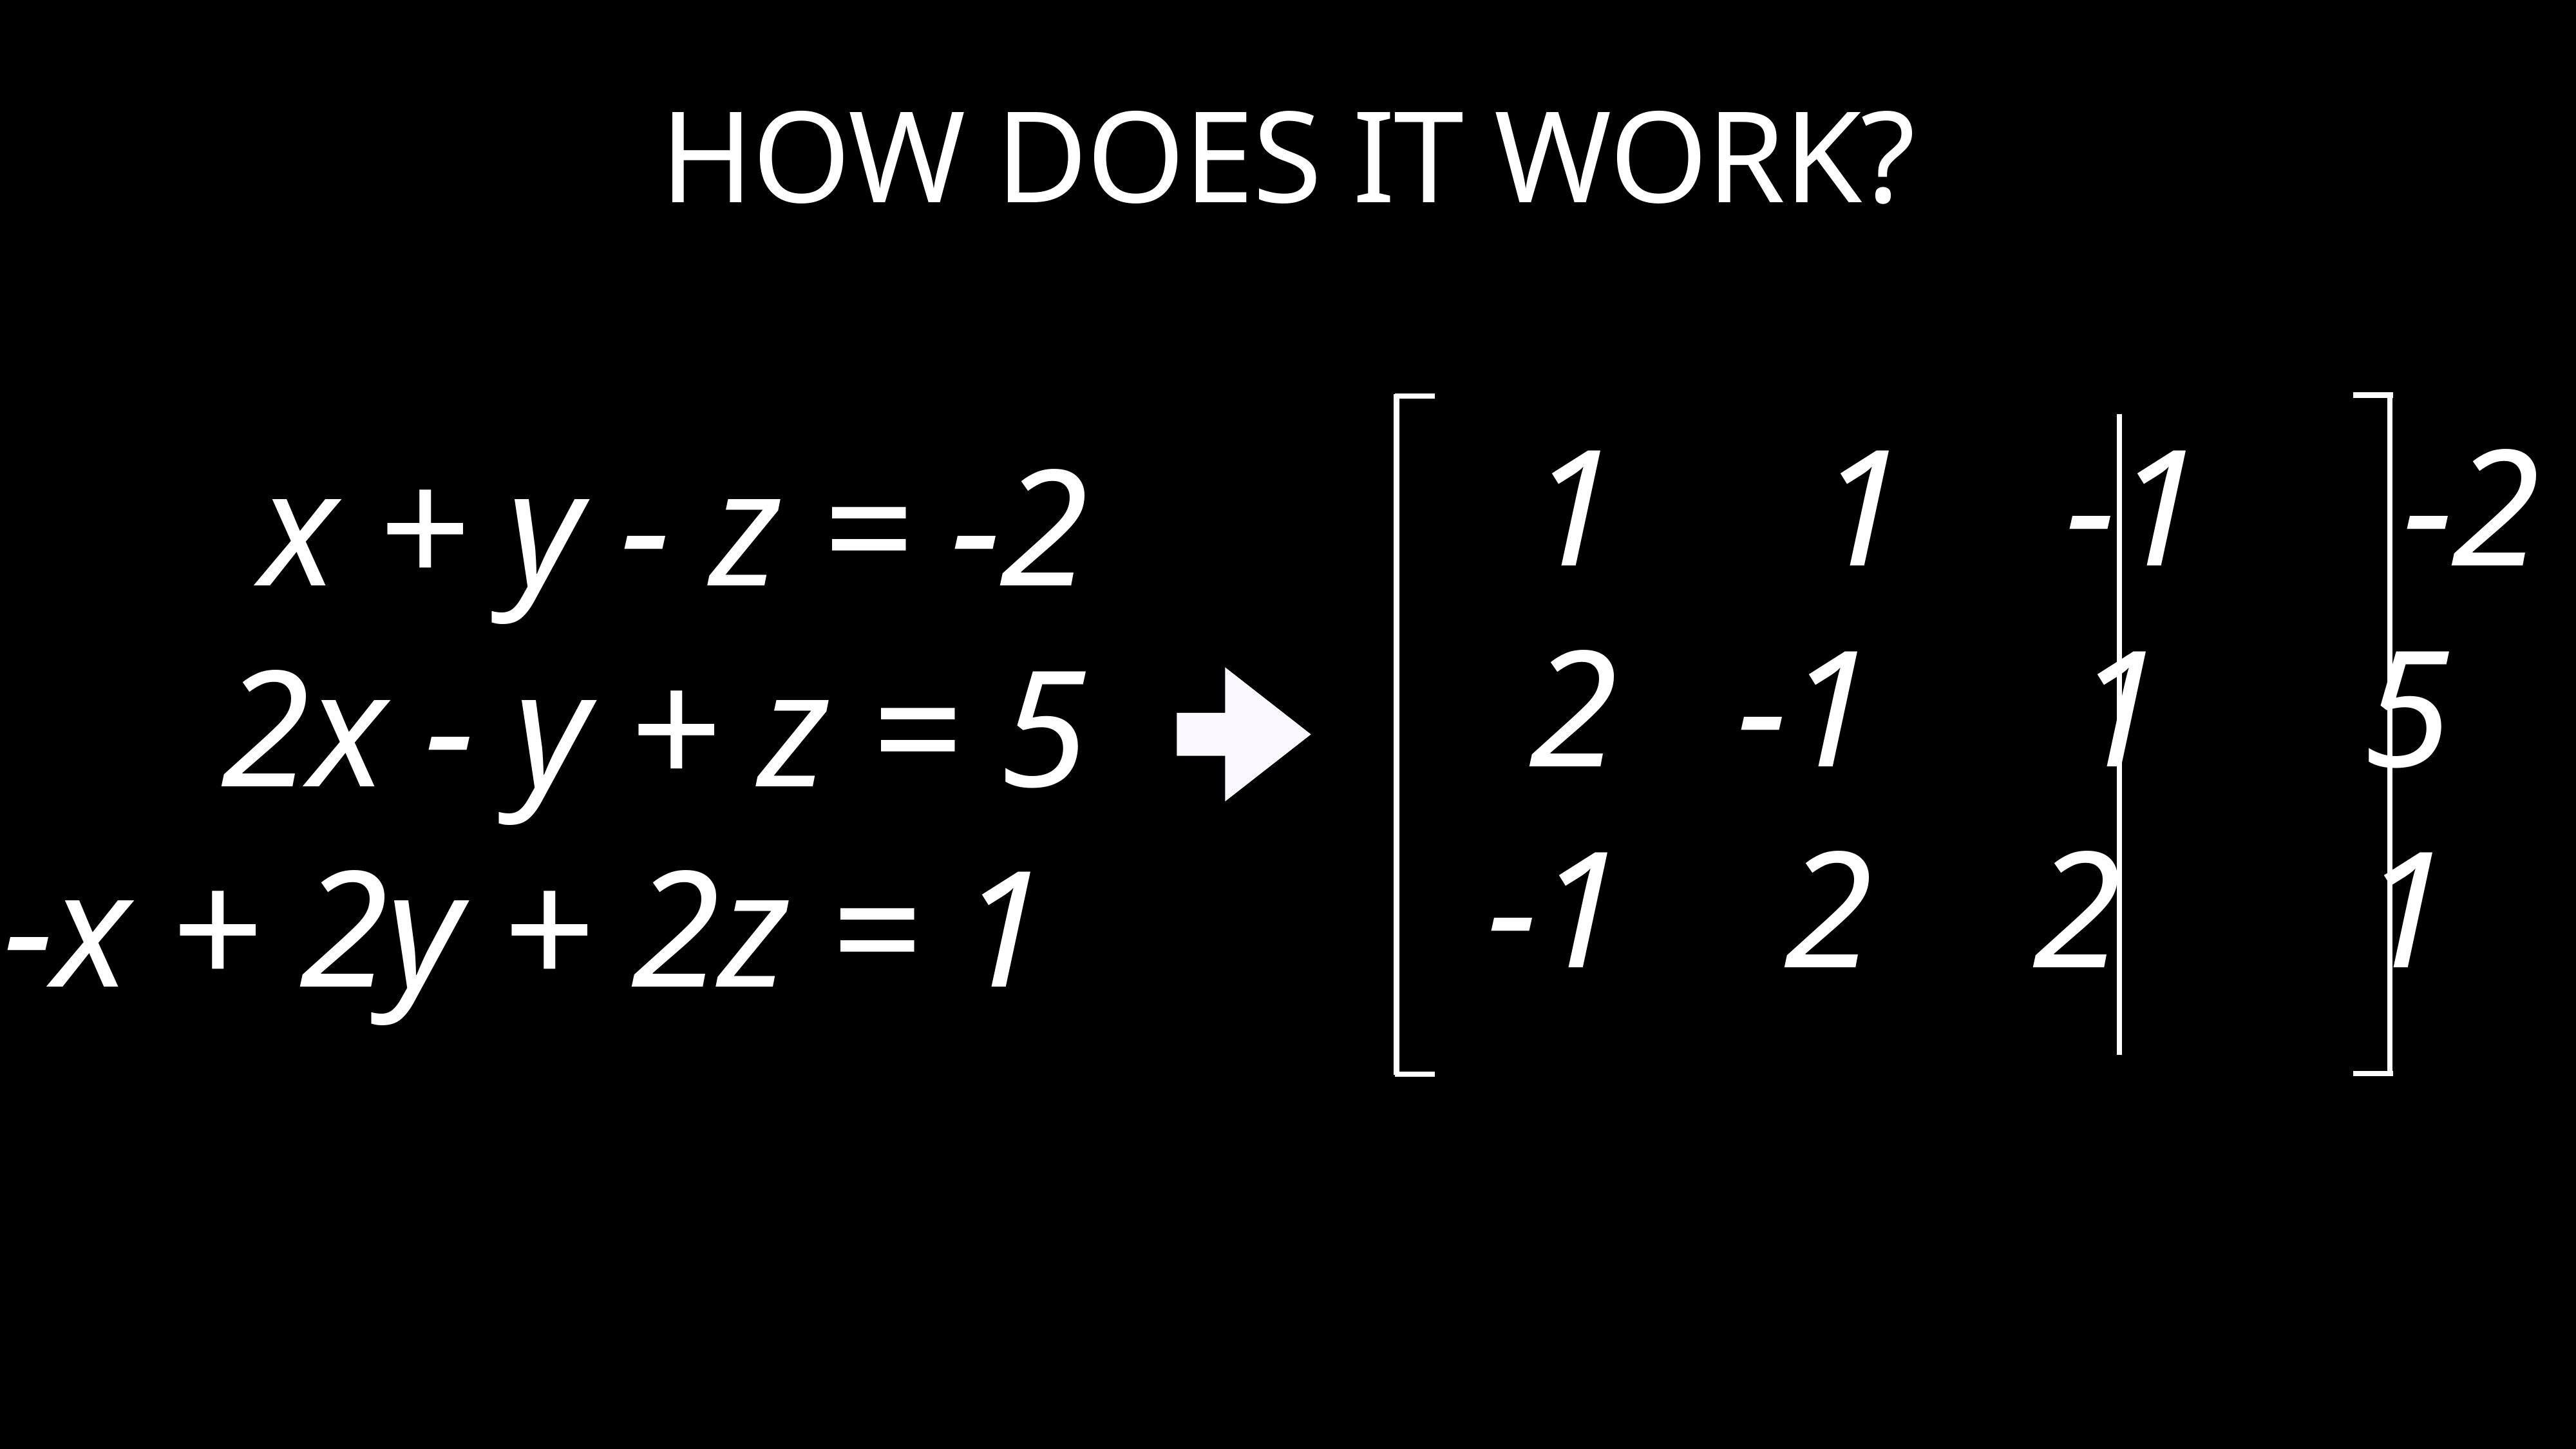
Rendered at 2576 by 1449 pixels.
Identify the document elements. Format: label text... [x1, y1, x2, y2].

text_box [1177, 667, 1311, 802]
text_box 1 1 -1 -2 2 -1 1 5 -1 2 2 1 [2391, 421, 2576, 1008]
text_box 1 1 -1 -2 2 -1 1 5 -1 2 2 1 [2120, 421, 2390, 1008]
text_box 1 1 -1 -2 2 -1 1 5 -1 2 2 1 [1482, 421, 2119, 1008]
title HOW DOES IT WORK? [614, 100, 1962, 317]
text_box x + y - z = -2 2x - y + z = 5 -x + 2y + 2z = 1 [0, 441, 1094, 1028]
